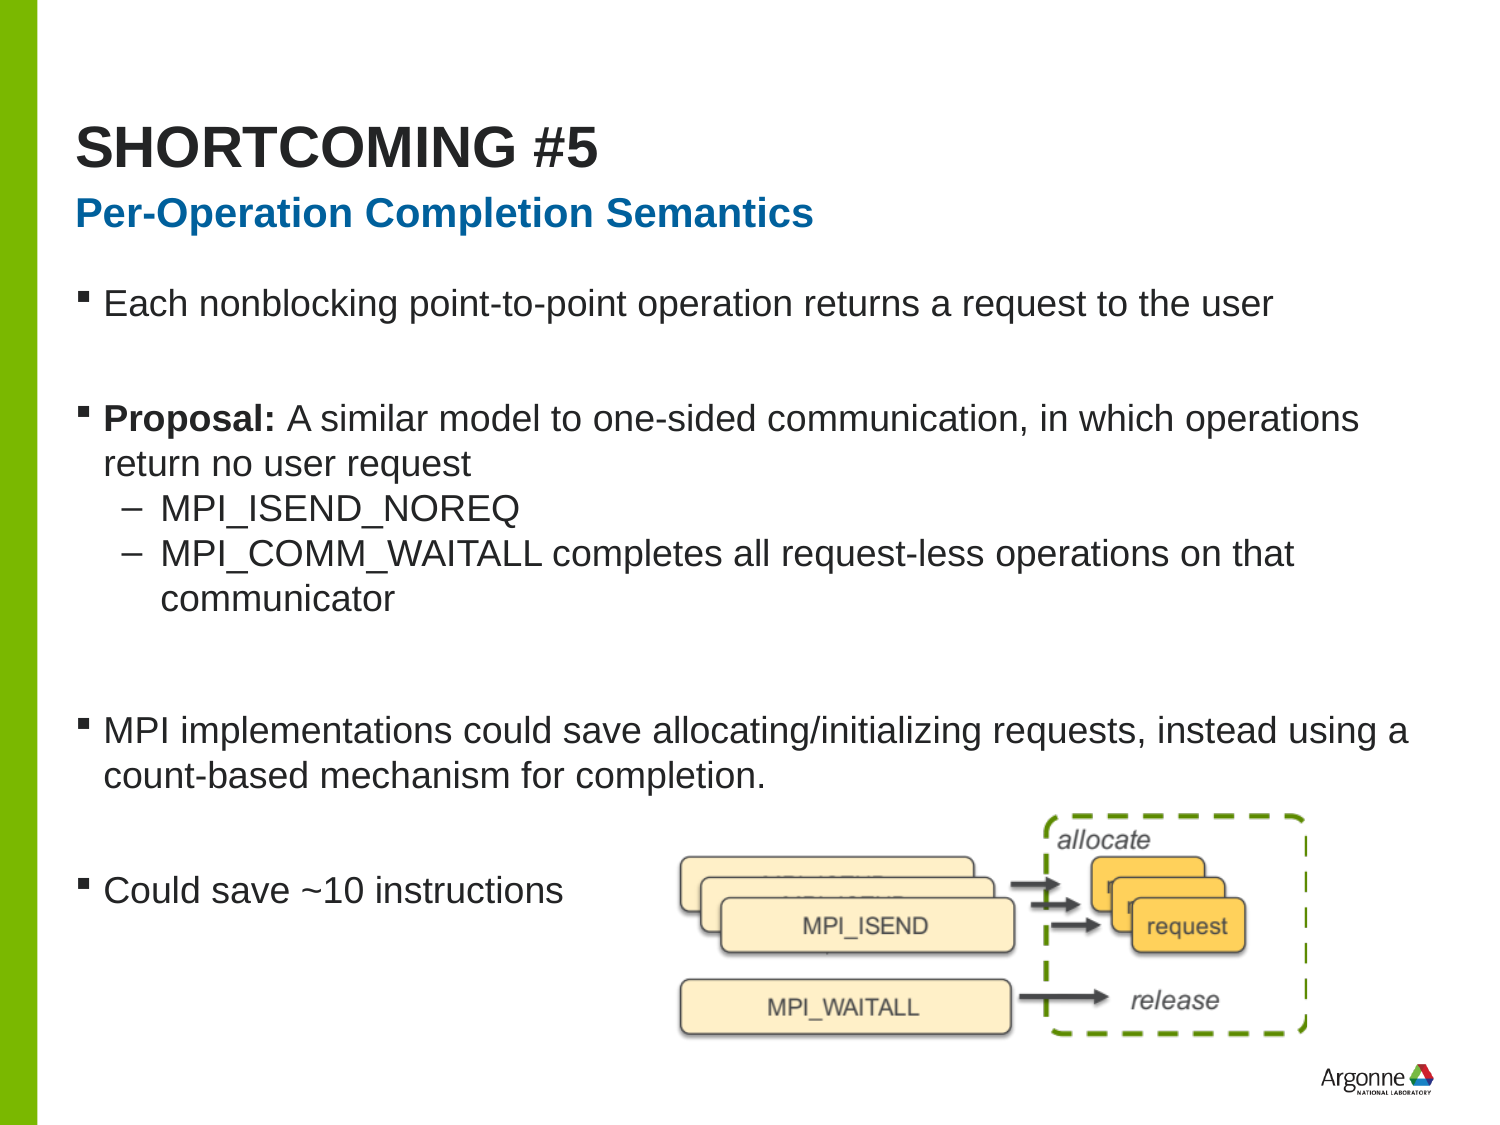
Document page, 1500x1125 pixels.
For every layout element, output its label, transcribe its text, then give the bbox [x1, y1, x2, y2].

picture [1315, 1055, 1442, 1102]
picture [674, 812, 1308, 1043]
title Shortcoming #5 [75, 45, 1449, 182]
list Per-Operation Completion Semantics [75, 191, 1449, 274]
list Each nonblocking point-to-point operation returns a request to the user Proposal: A similar model to one-sided communication, in which operations return no user request MPI_ISEND_NOREQ MPI_COMM_WAITALL completes all request-less operations on that communicator MPI implementations could save allocating/initializing requests, instead using a count-based mechanism for completion. Could save ~10 instructions [75, 278, 1449, 1005]
